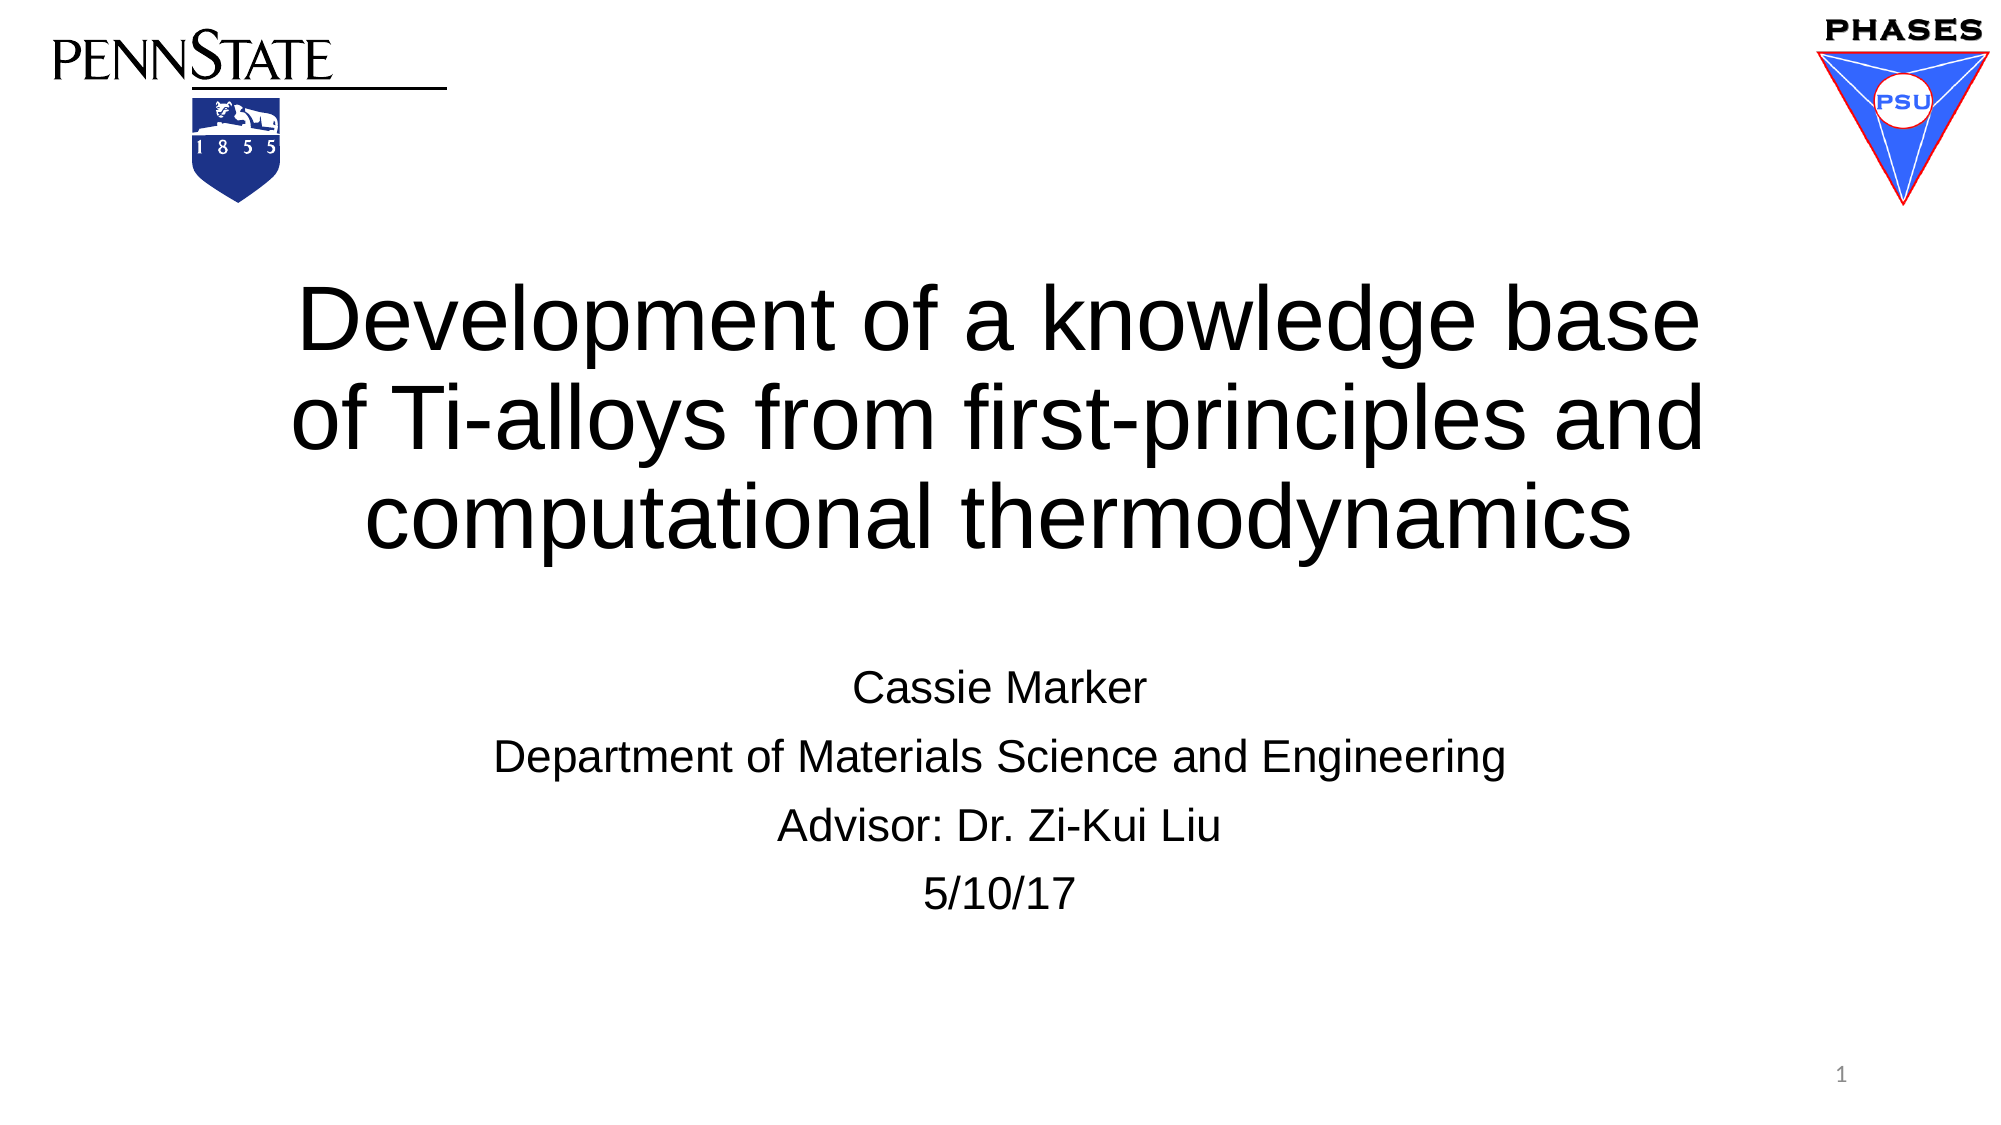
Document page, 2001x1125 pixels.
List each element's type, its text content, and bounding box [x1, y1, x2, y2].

title Development of a knowledge base of Ti-alloys from first-principles and computational thermodynamics [249, 184, 1750, 576]
picture [1816, 18, 1990, 206]
slide_number 1 [1412, 1042, 1863, 1103]
picture [52, 28, 448, 204]
subtitle Cassie Marker Department of Materials Science and Engineering Advisor: Dr. Zi-Kui Liu 5/10/17 [249, 656, 1750, 929]
